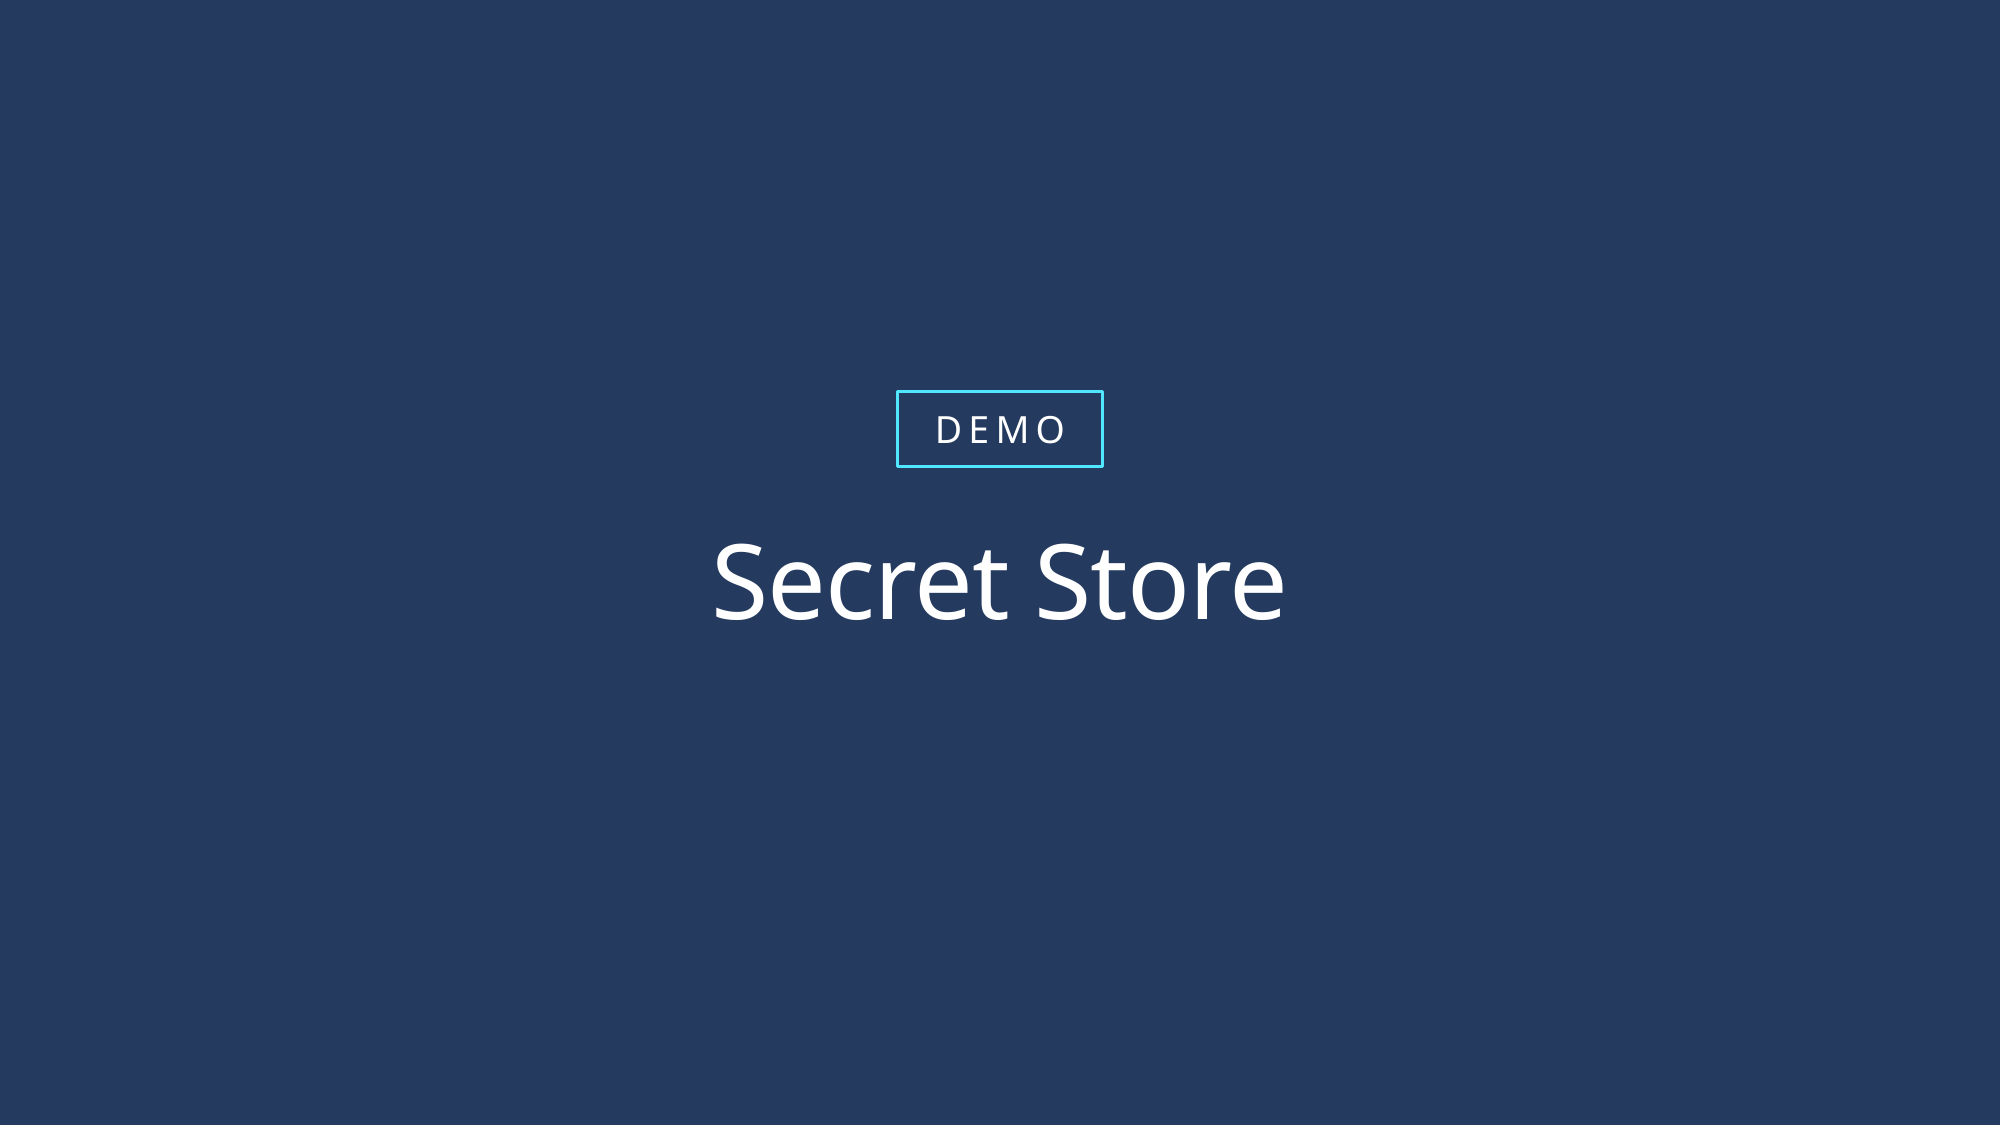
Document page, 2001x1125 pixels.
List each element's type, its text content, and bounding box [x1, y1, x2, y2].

text_box Secret Store [249, 537, 1750, 619]
text_box DEMO [897, 391, 1103, 467]
